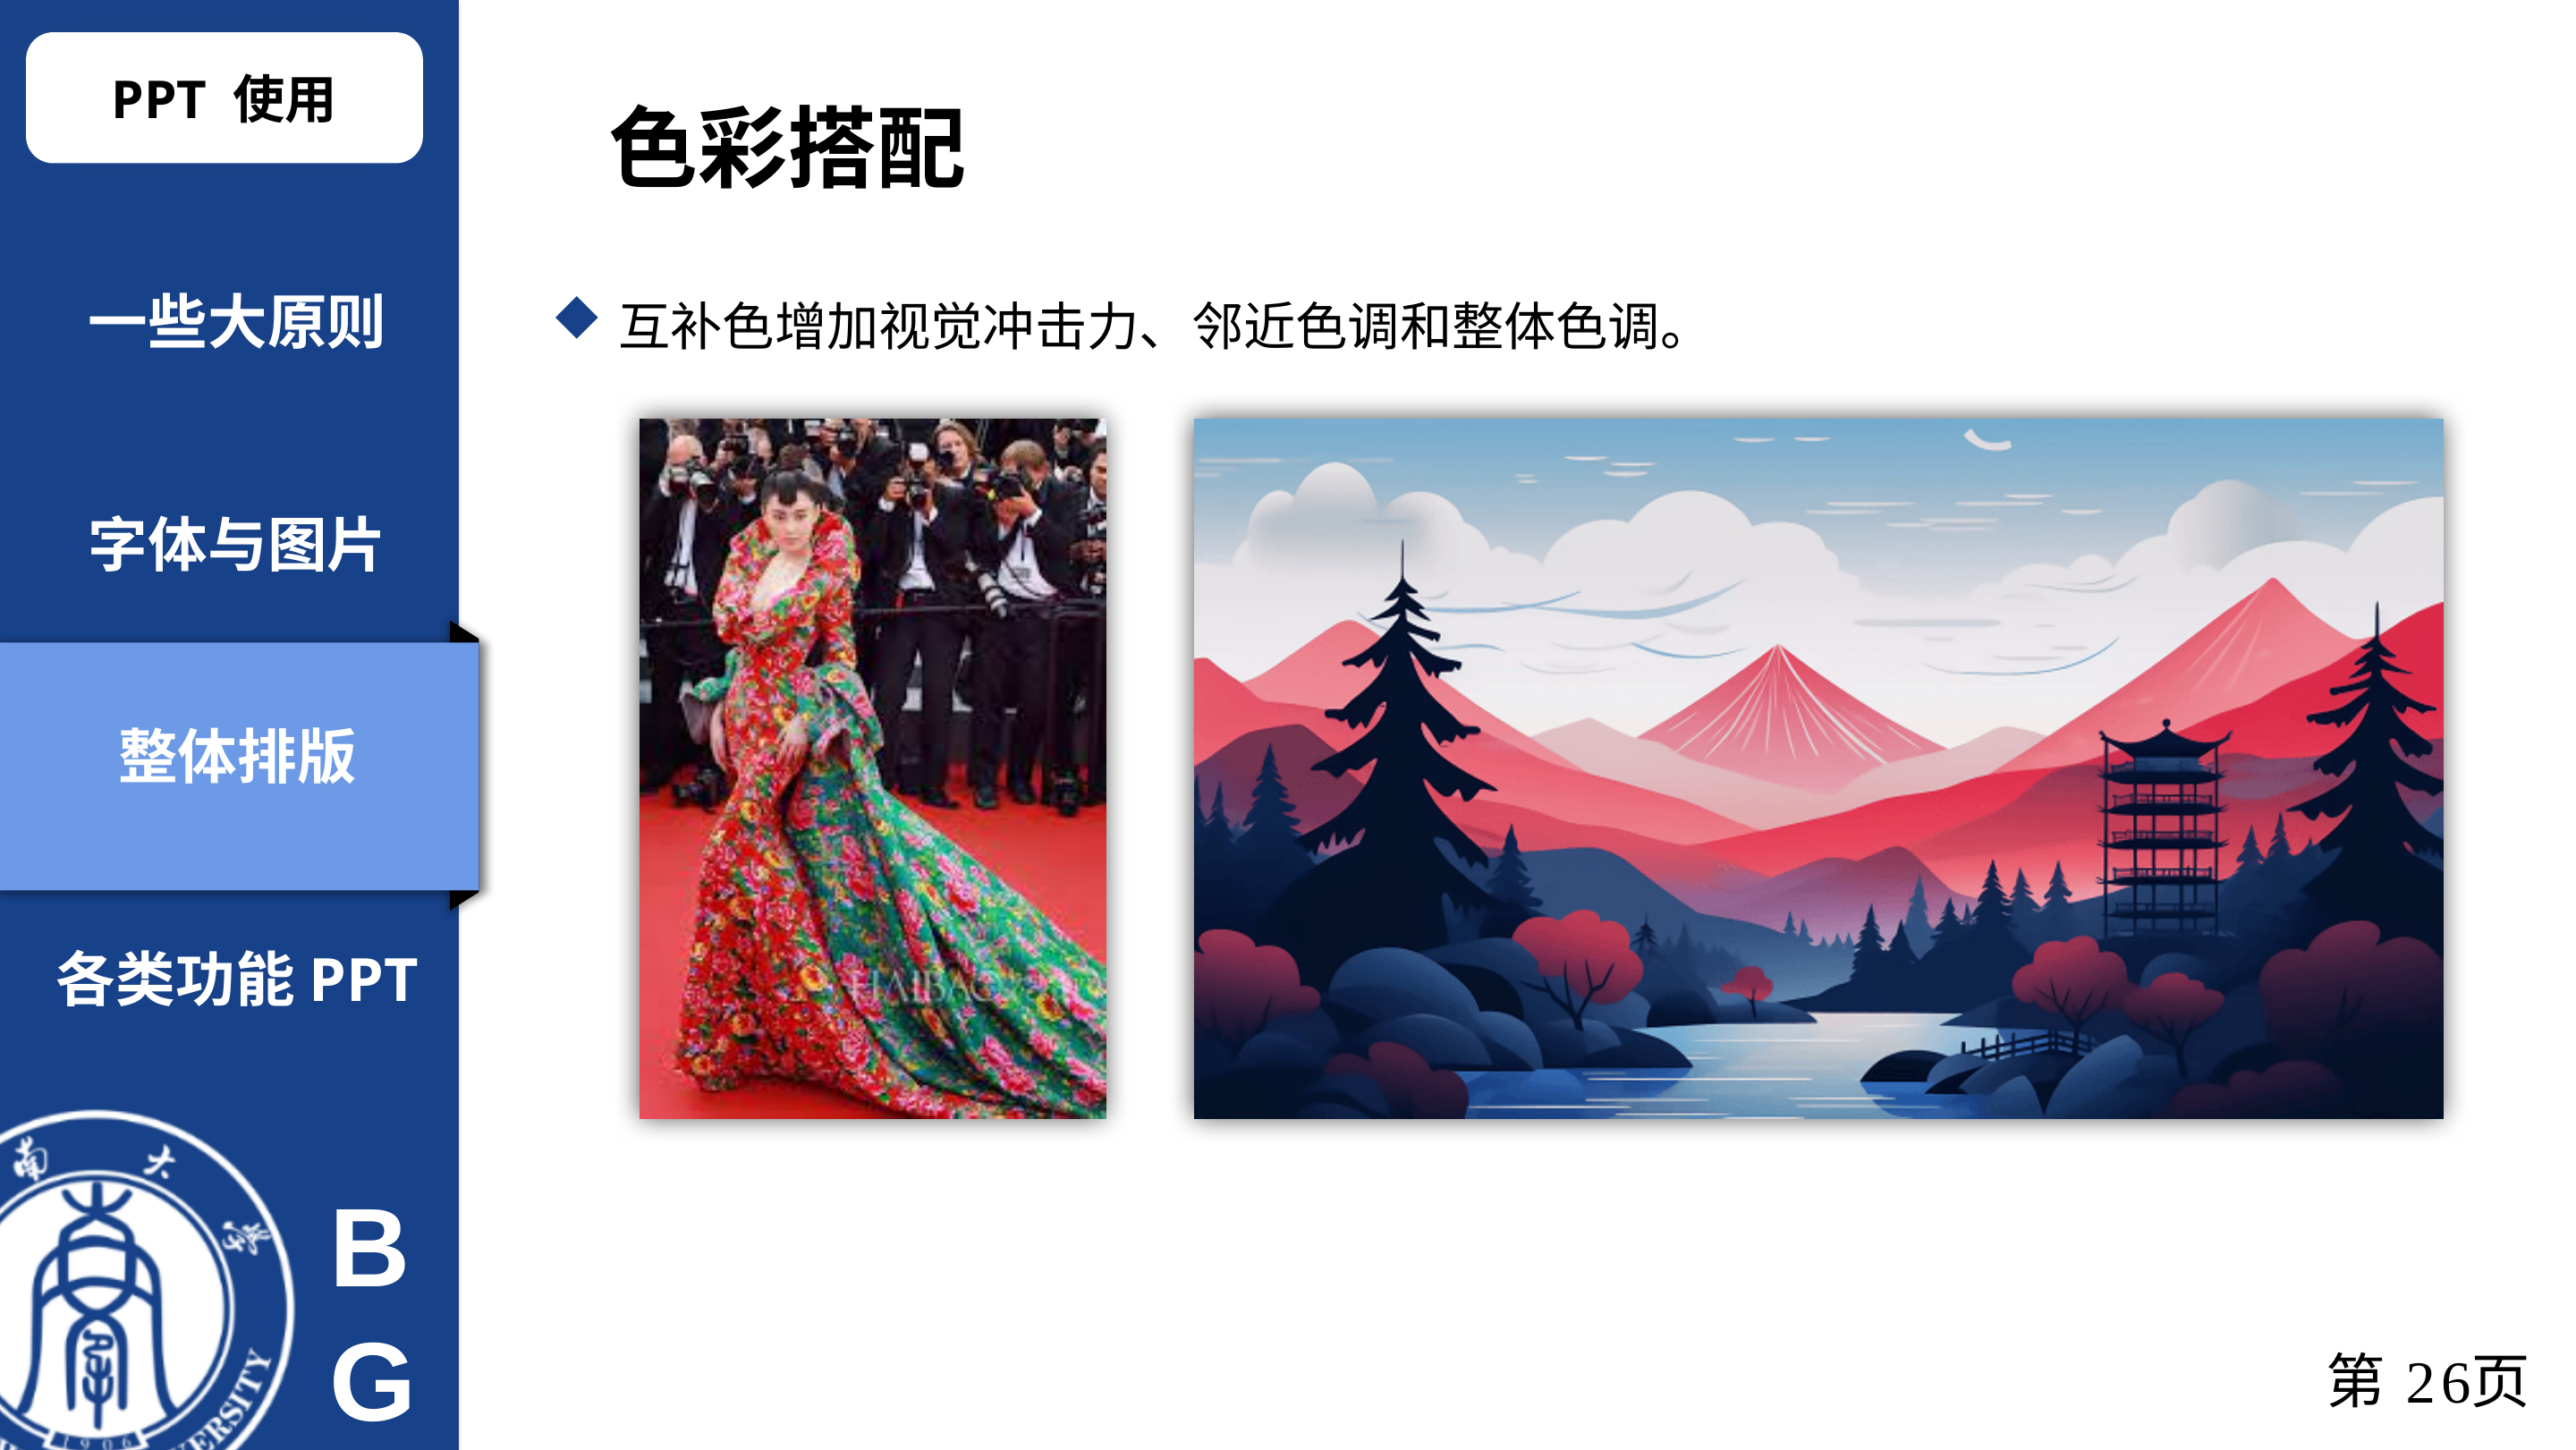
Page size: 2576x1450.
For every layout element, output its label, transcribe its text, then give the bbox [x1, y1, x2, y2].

list PPT 使用 [26, 39, 423, 157]
list 字体与图片 [0, 480, 449, 606]
list 互补色增加视觉冲击力、邻近色调和整体色调。 [512, 267, 2342, 384]
list 各类功能PPT [0, 915, 449, 1042]
list 色彩搭配 [569, 86, 2399, 218]
list 一些大原则 [0, 258, 449, 384]
slide_number 第25页 [2089, 1336, 2545, 1425]
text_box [640, 419, 2443, 1119]
list 整体排版 [0, 692, 449, 818]
